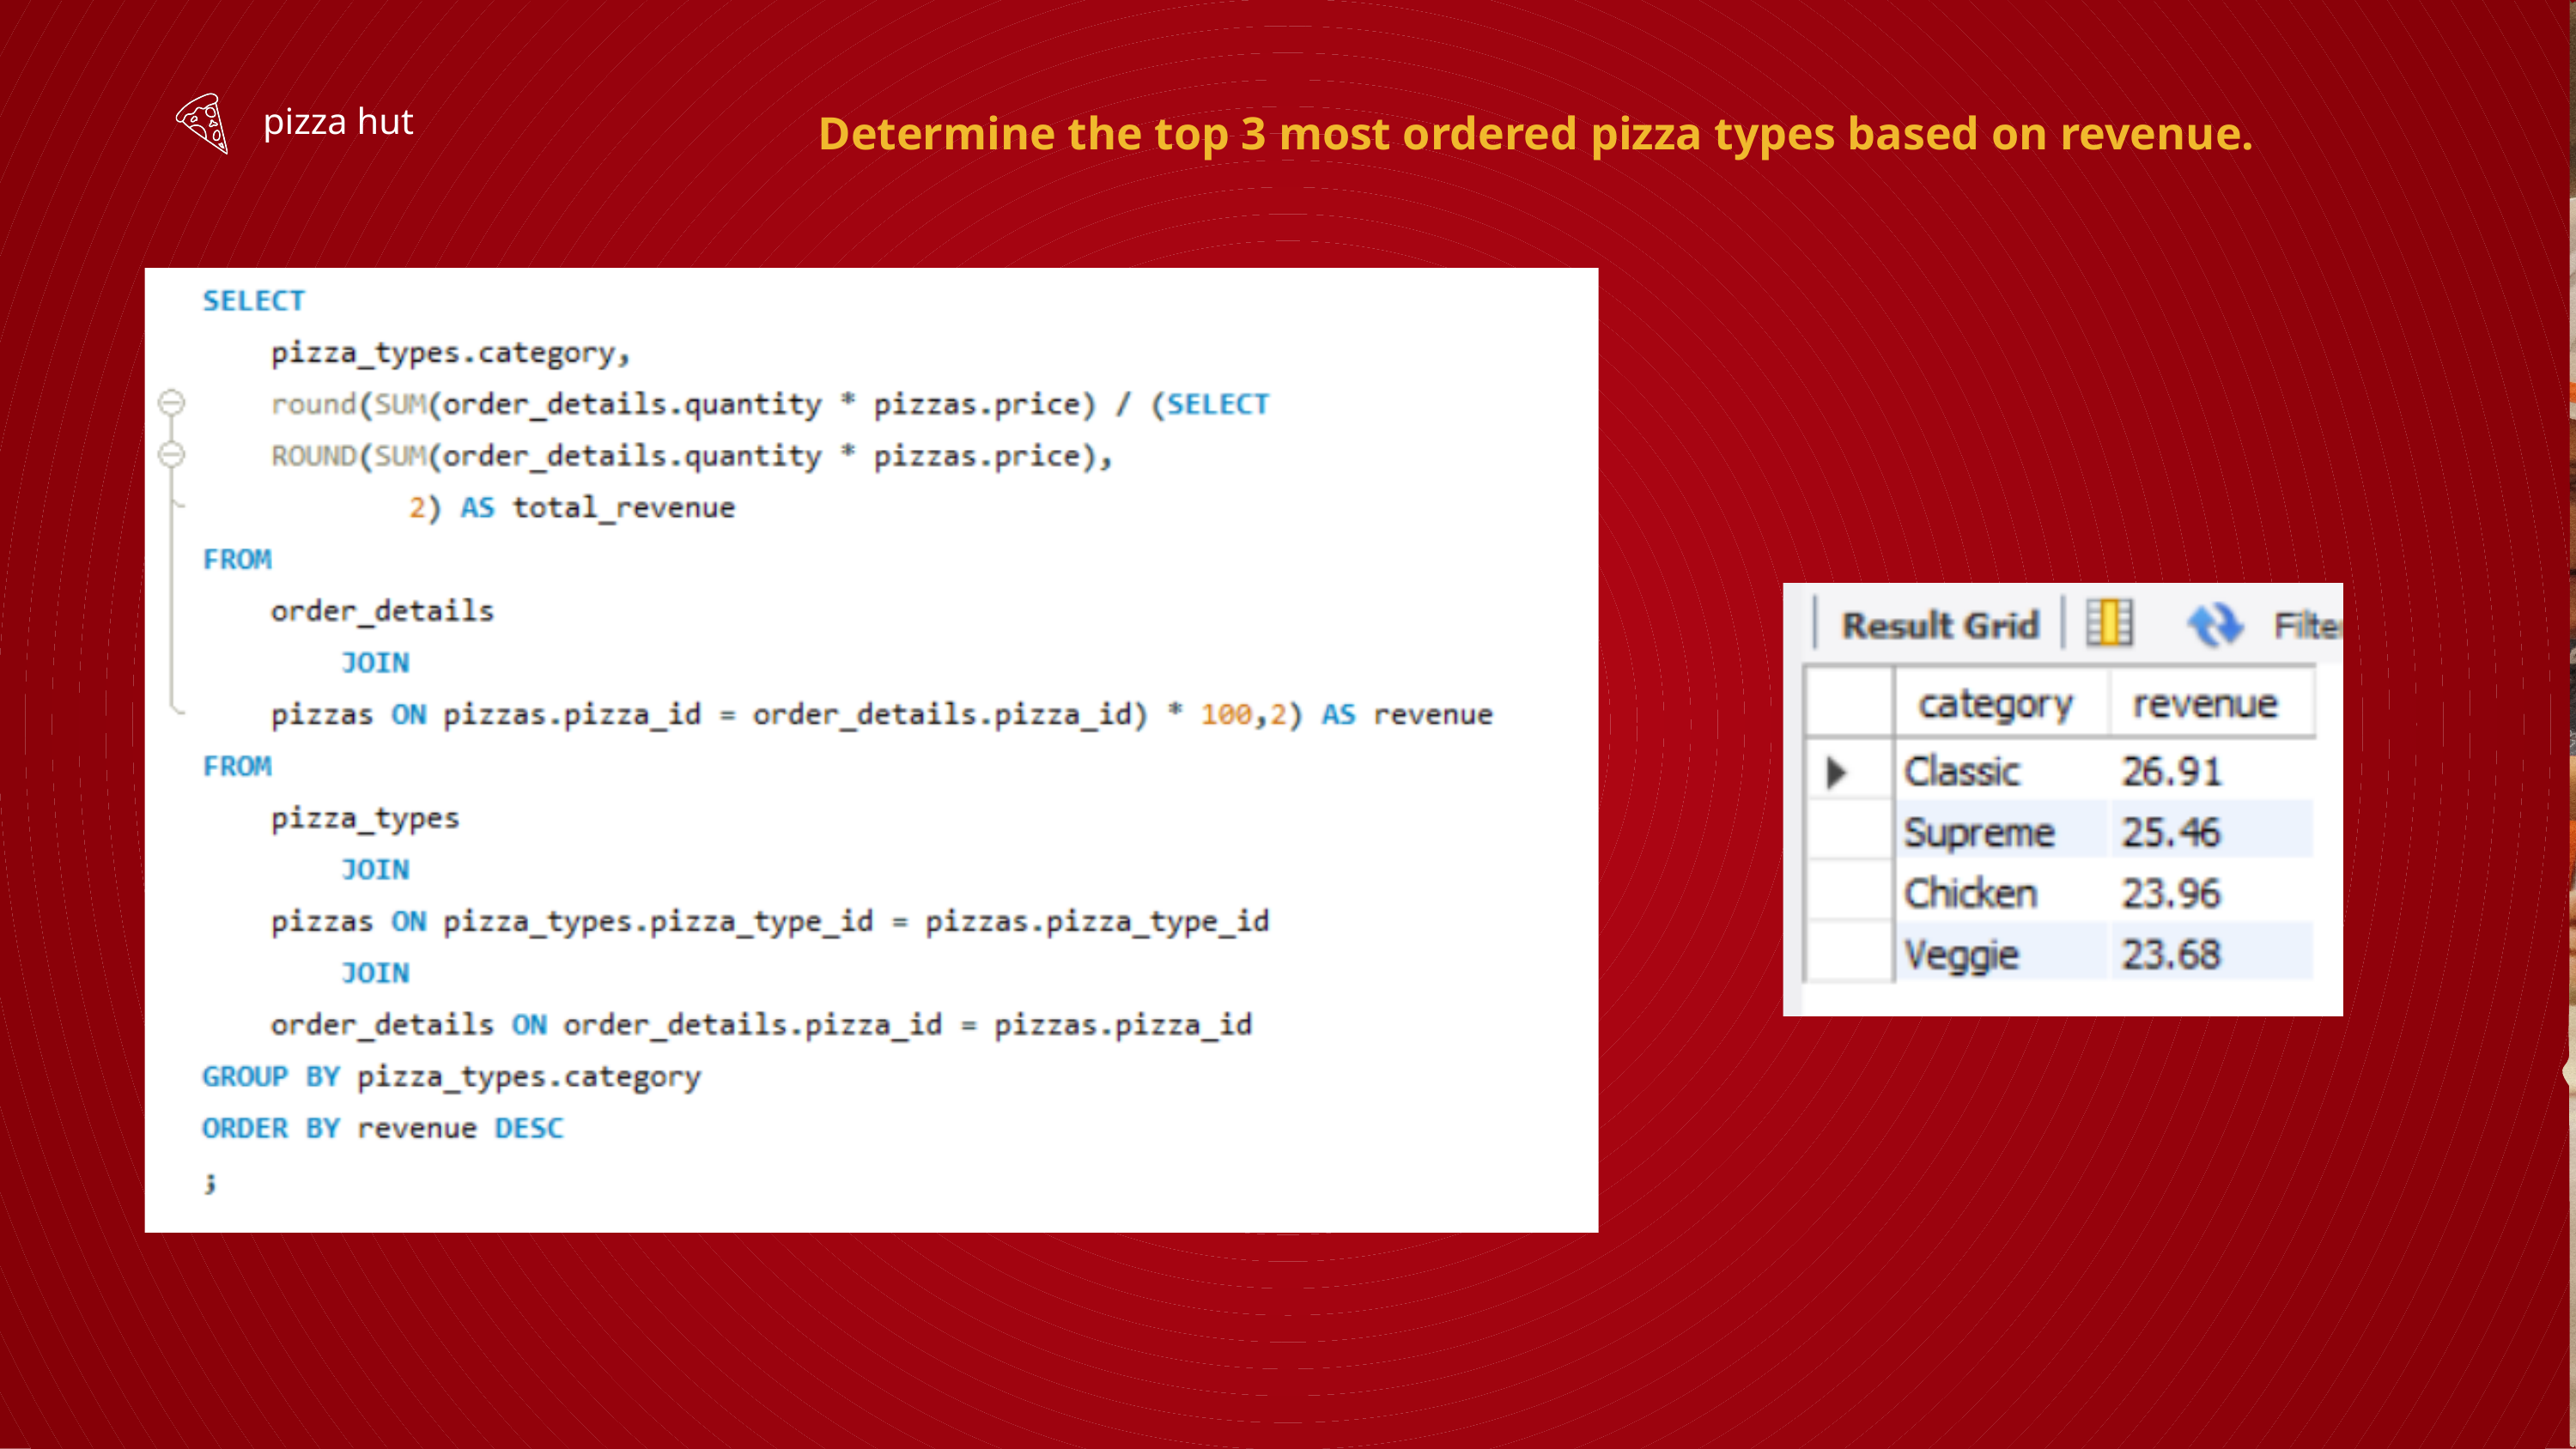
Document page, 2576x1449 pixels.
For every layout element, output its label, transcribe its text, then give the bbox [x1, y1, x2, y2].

text_box [175, 93, 228, 155]
picture [2562, 1058, 2568, 1085]
text_box pizza hut [253, 105, 574, 142]
text_box [144, 268, 1599, 1233]
text_box Determine the top 3 most ordered pizza types based on revenue. [701, 95, 2372, 159]
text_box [2568, 0, 2576, 1449]
text_box [1783, 583, 2343, 1017]
